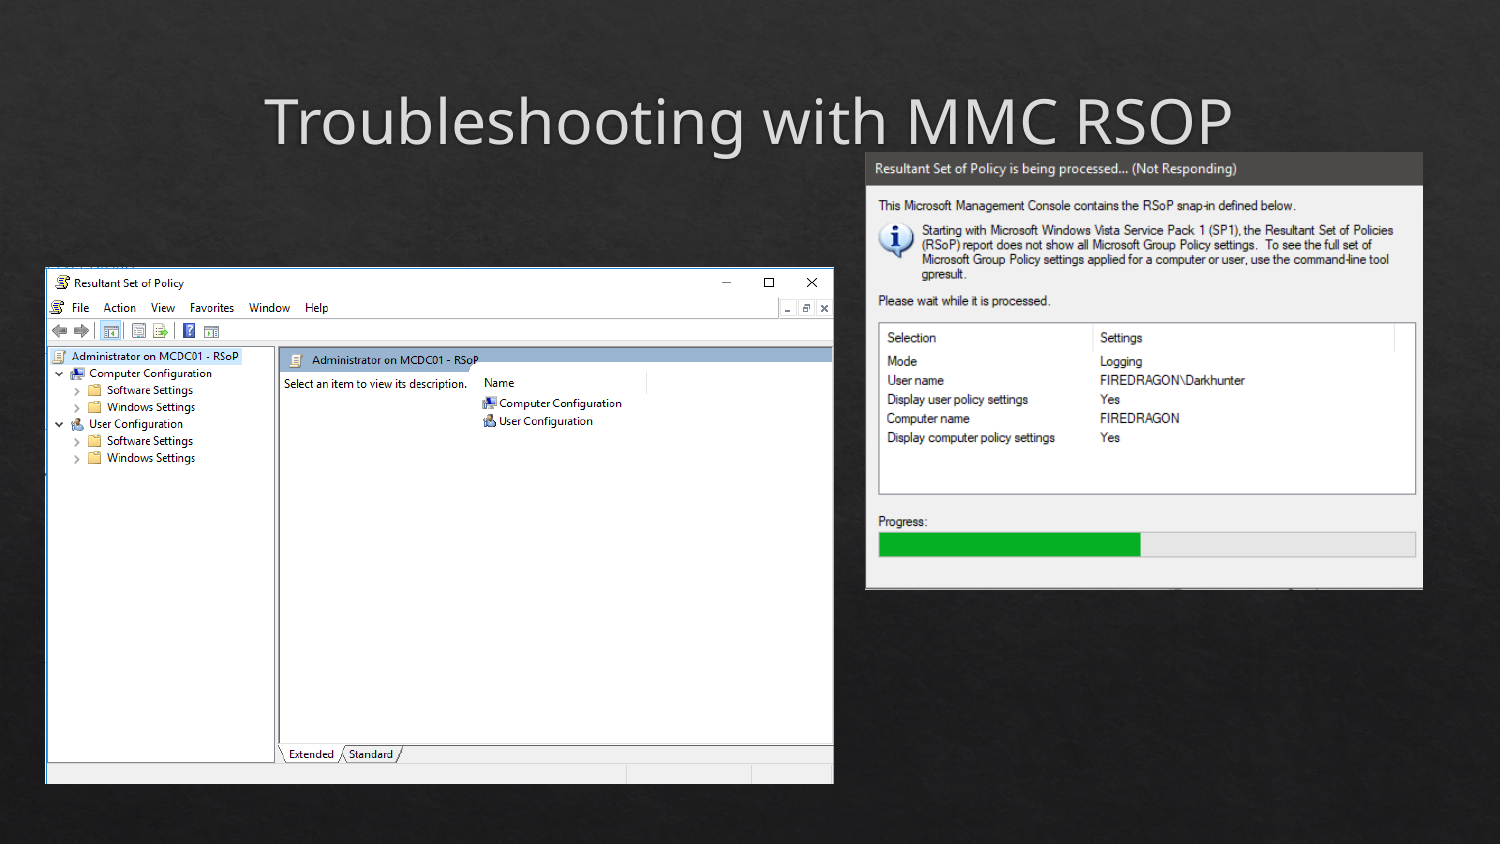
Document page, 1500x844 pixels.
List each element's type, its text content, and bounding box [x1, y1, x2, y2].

picture [865, 151, 1423, 591]
title Troubleshooting with MMC RSOP [118, 72, 1382, 167]
picture [44, 267, 834, 784]
